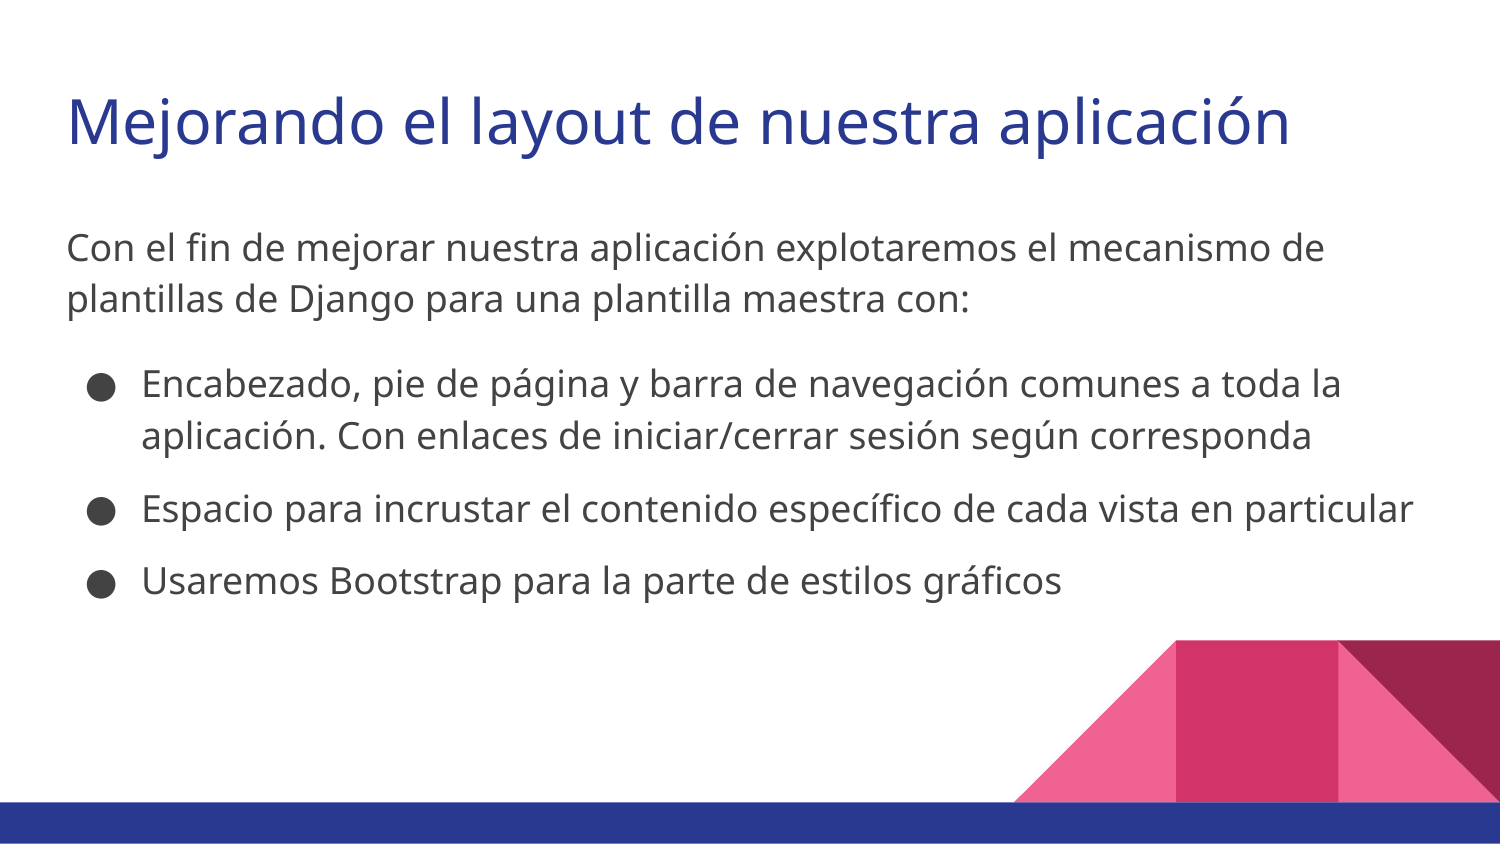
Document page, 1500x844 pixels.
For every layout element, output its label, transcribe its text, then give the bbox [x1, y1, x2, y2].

list Con el fin de mejorar nuestra aplicación explotaremos el mecanismo de plantillas de Django para una plantilla maestra con: Encabezado, pie de página y barra de navegación comunes a toda la aplicación. Con enlaces de iniciar/cerrar sesión según corresponda Espacio para incrustar el contenido específico de cada vista en particular Usaremos Bootstrap para la parte de estilos gráficos [51, 201, 1449, 750]
title Mejorando el layout de nuestra aplicación [51, 67, 1449, 167]
